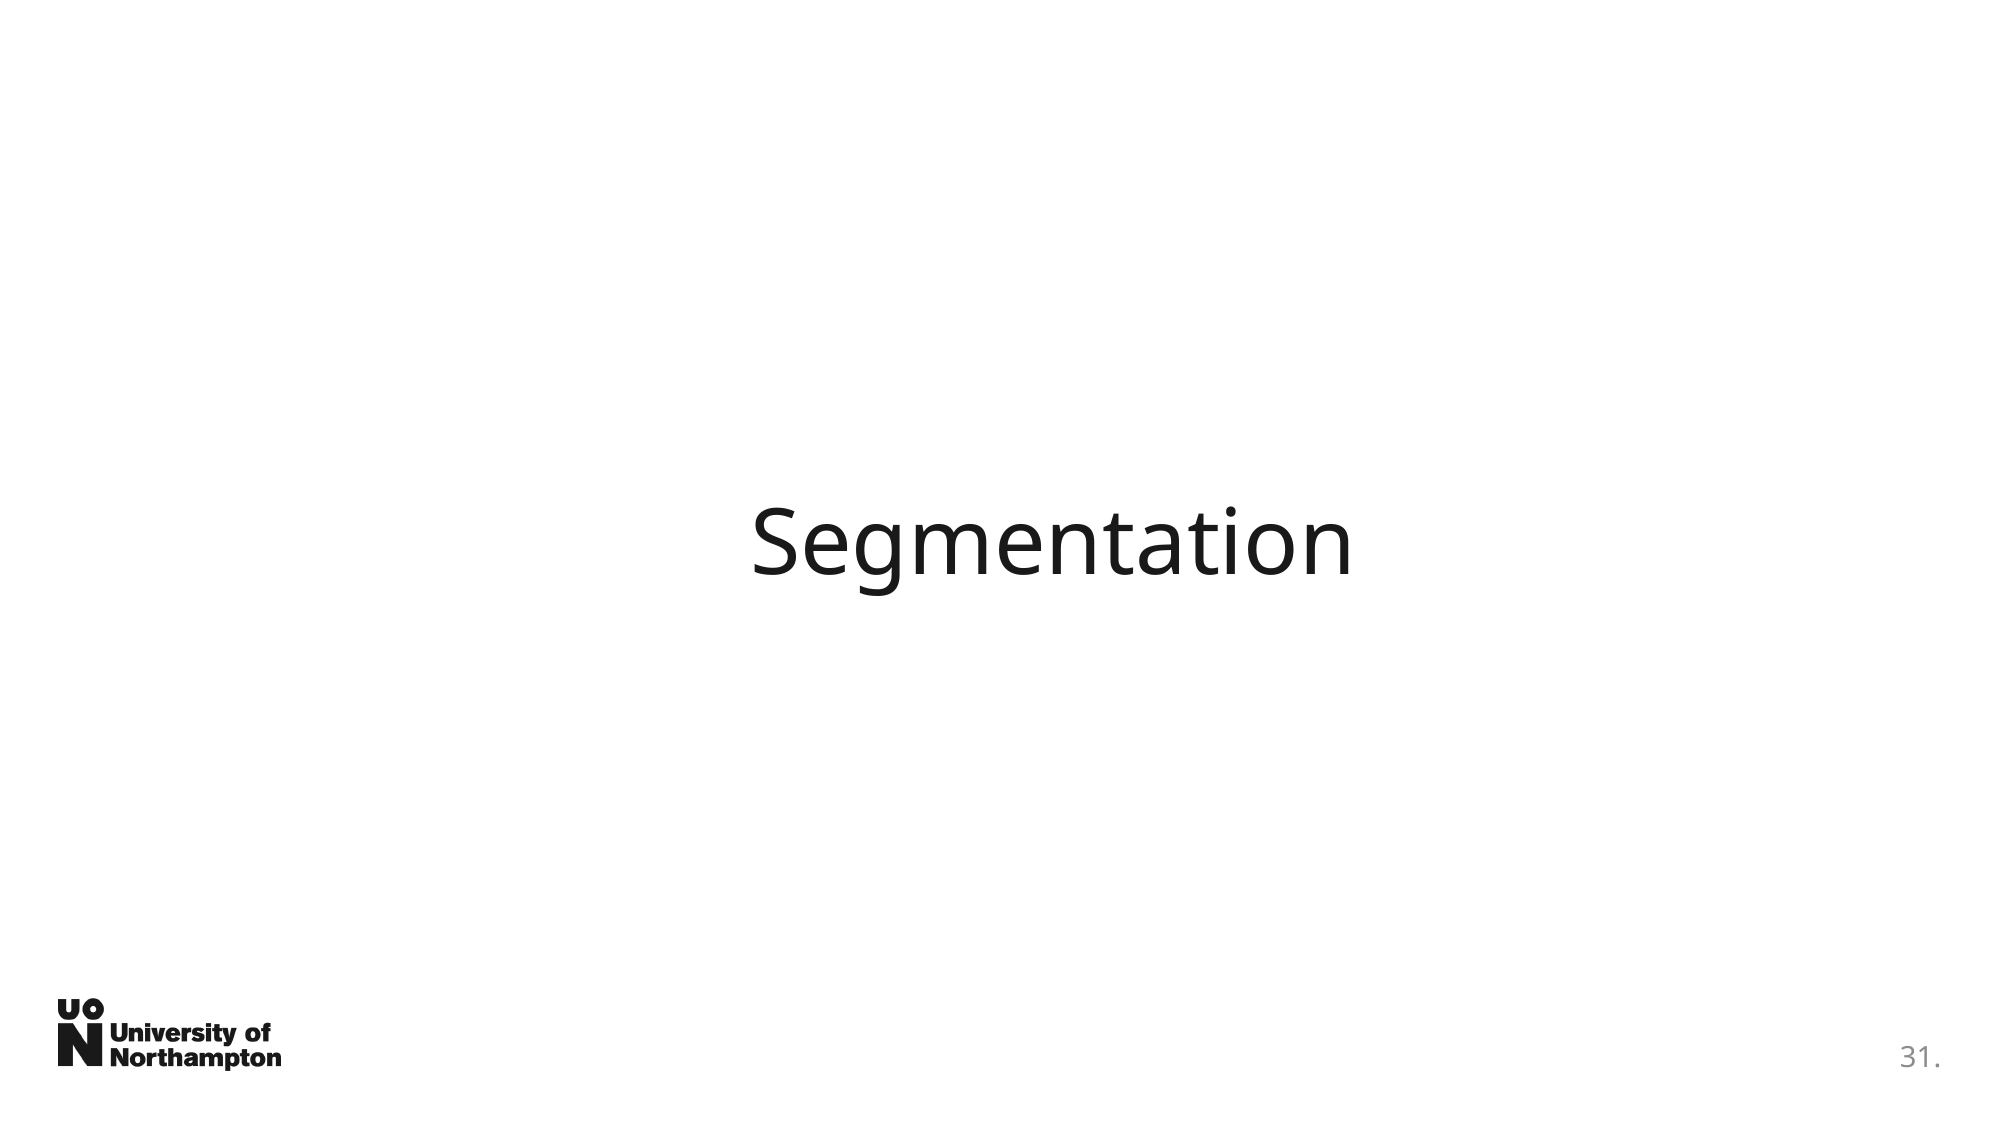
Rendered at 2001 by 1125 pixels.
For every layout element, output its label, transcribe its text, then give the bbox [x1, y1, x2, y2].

picture [58, 998, 281, 1071]
title Segmentation [287, 487, 1819, 586]
slide_number 31. [1743, 1027, 1957, 1087]
